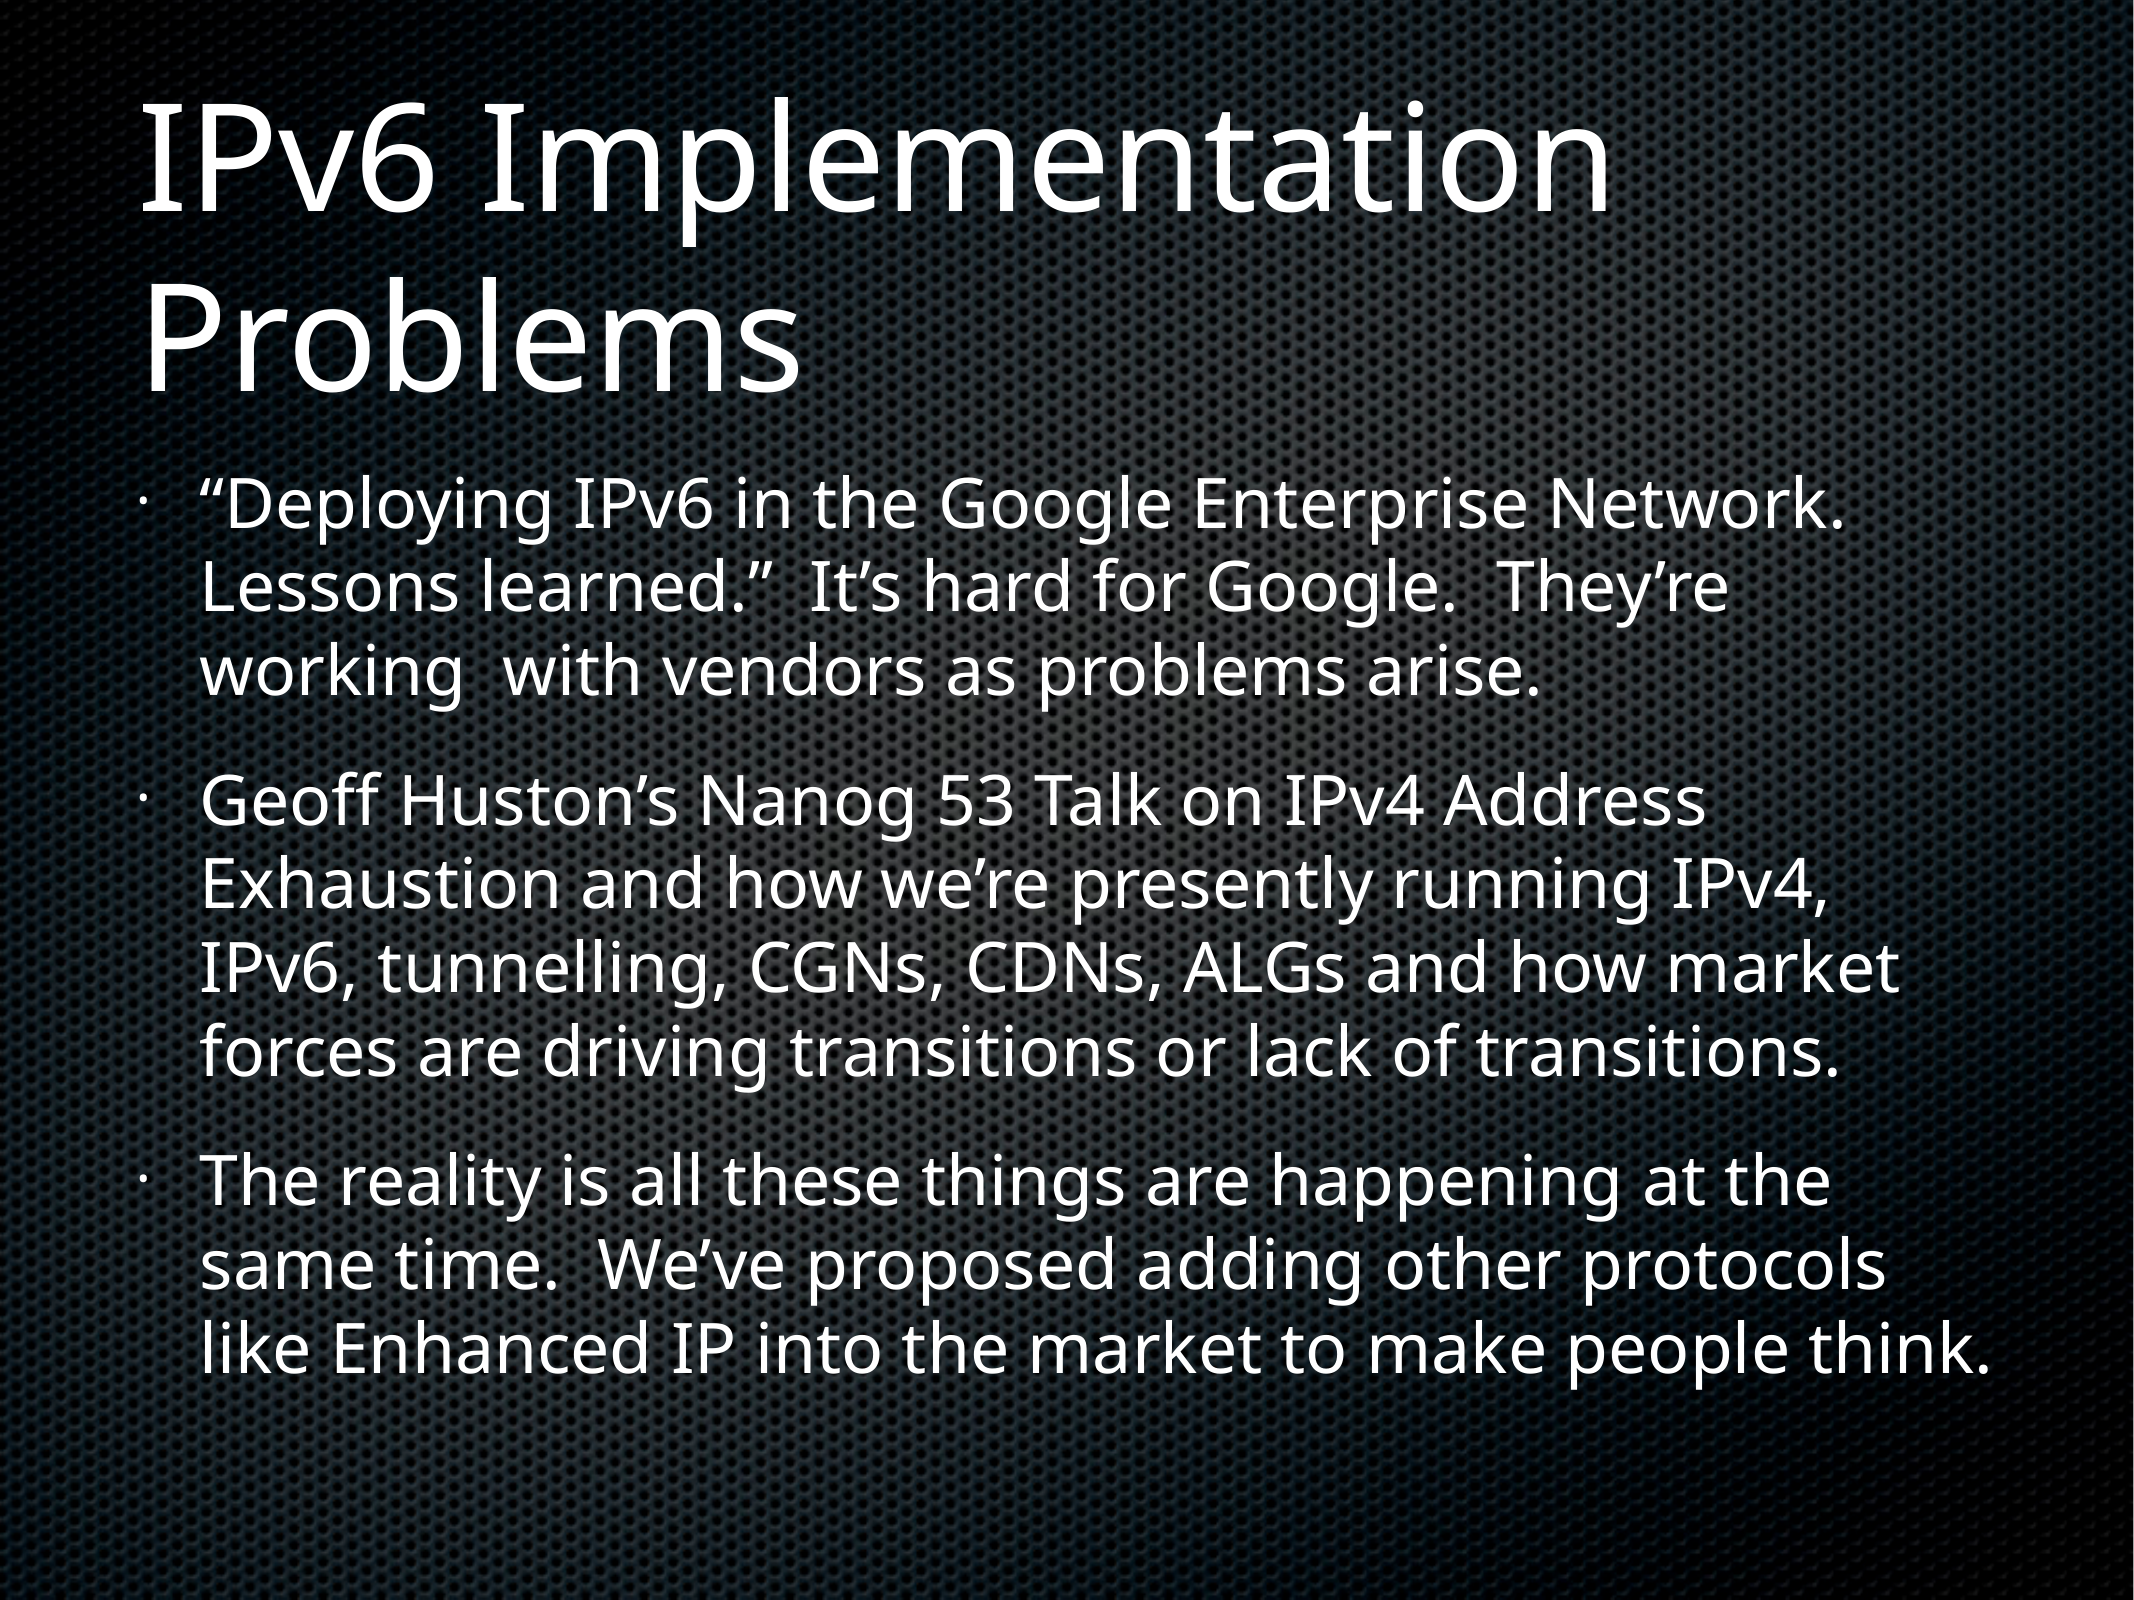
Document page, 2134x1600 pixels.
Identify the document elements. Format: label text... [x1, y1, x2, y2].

list “Deploying IPv6 in the Google Enterprise Network. Lessons learned.” It’s hard for Google. They’re working with vendors as problems arise. Geoff Huston’s Nanog 53 Talk on IPv4 Address Exhaustion and how we’re presently running IPv4, IPv6, tunnelling, CGNs, CDNs, ALGs and how market forces are driving transitions or lack of transitions. The reality is all these things are happening at the same time. We’ve proposed adding other protocols like Enhanced IP into the market to make people think. [128, 443, 2005, 1403]
title IPv6 Implementation Problems [128, 37, 2005, 443]
picture [0, 0, 2134, 1600]
